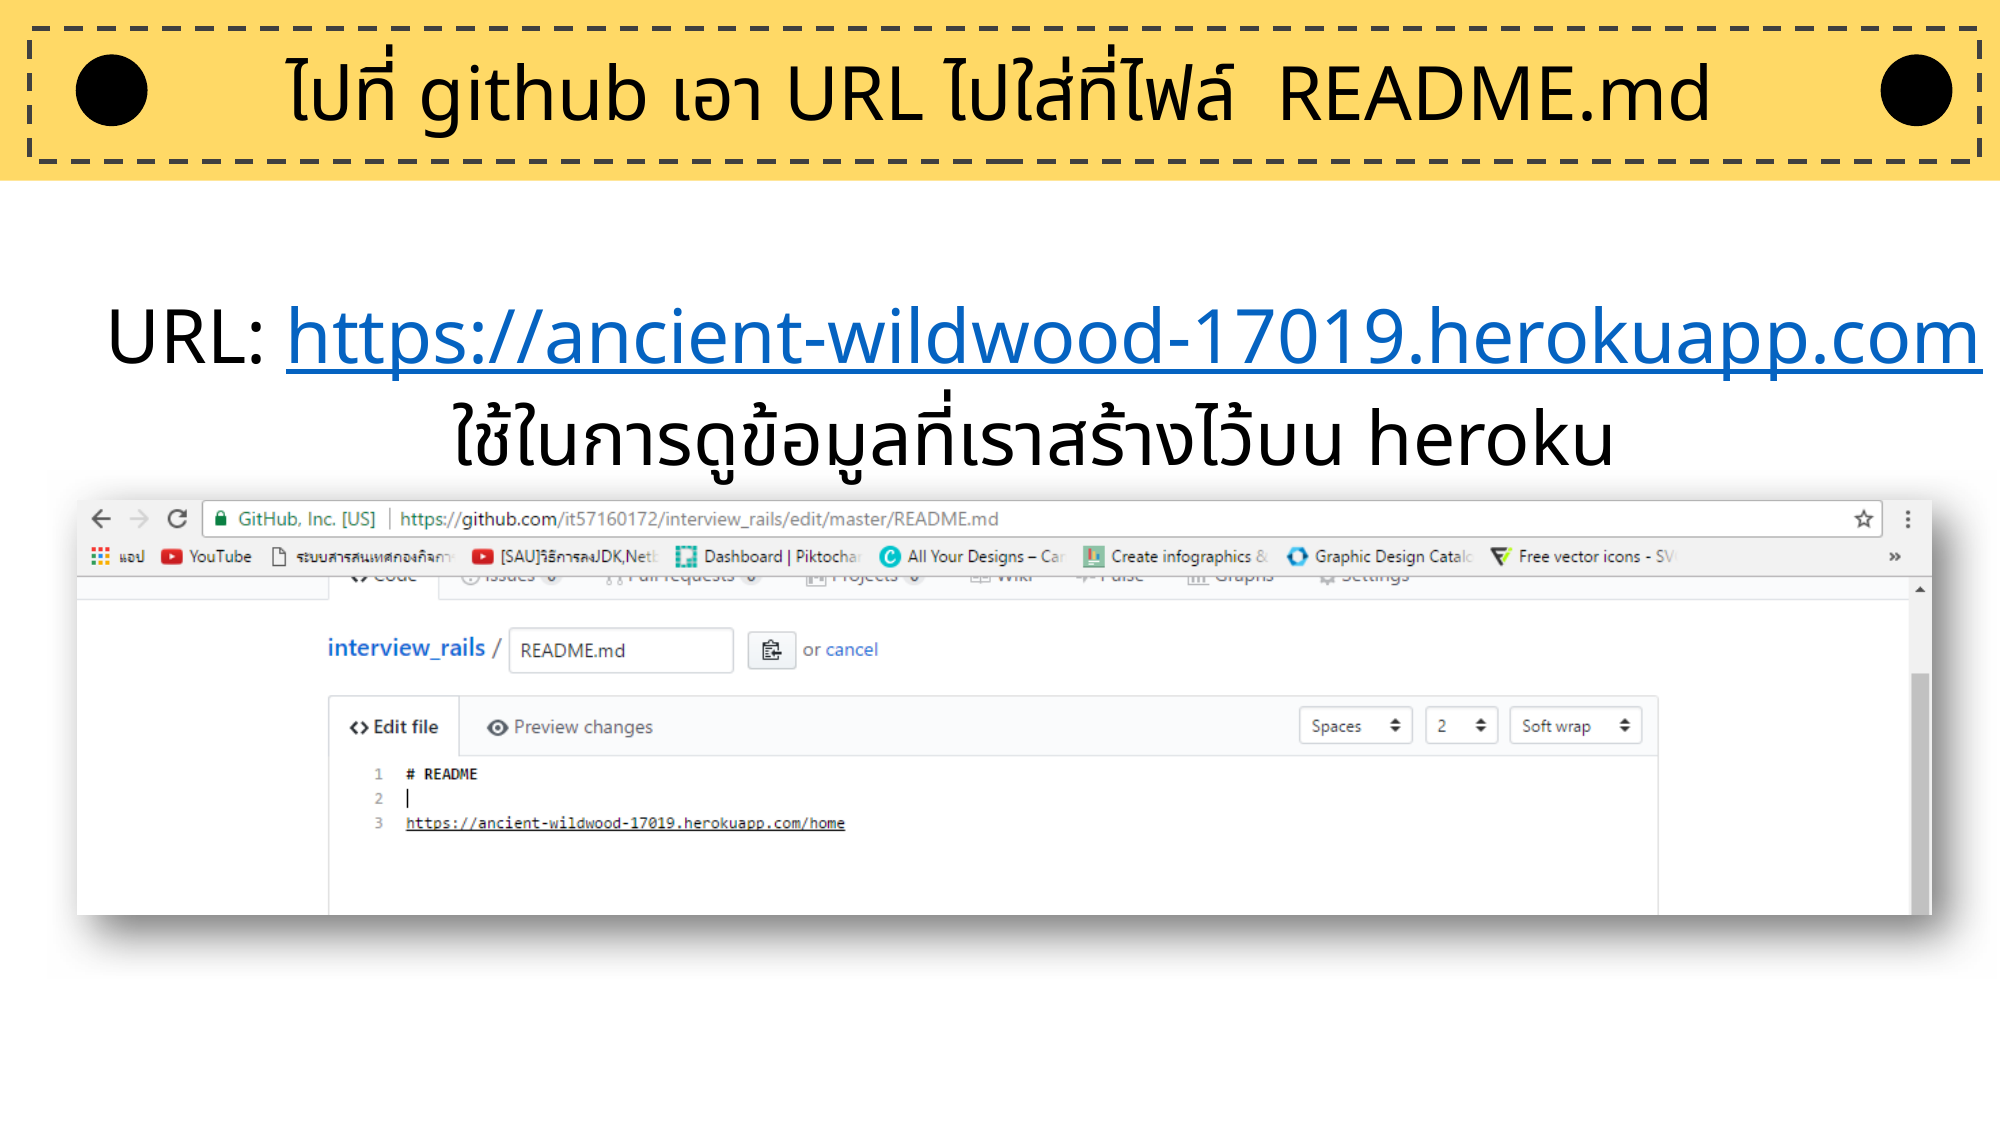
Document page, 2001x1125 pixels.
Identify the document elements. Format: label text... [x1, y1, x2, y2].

picture [77, 500, 1932, 915]
text_box URL: https://ancient-wildwood-17019.herokuapp.com ใช้ในการดูข้อมูลที่เราสร้างไว้บน heroku [90, 280, 1998, 488]
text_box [0, 0, 2000, 181]
